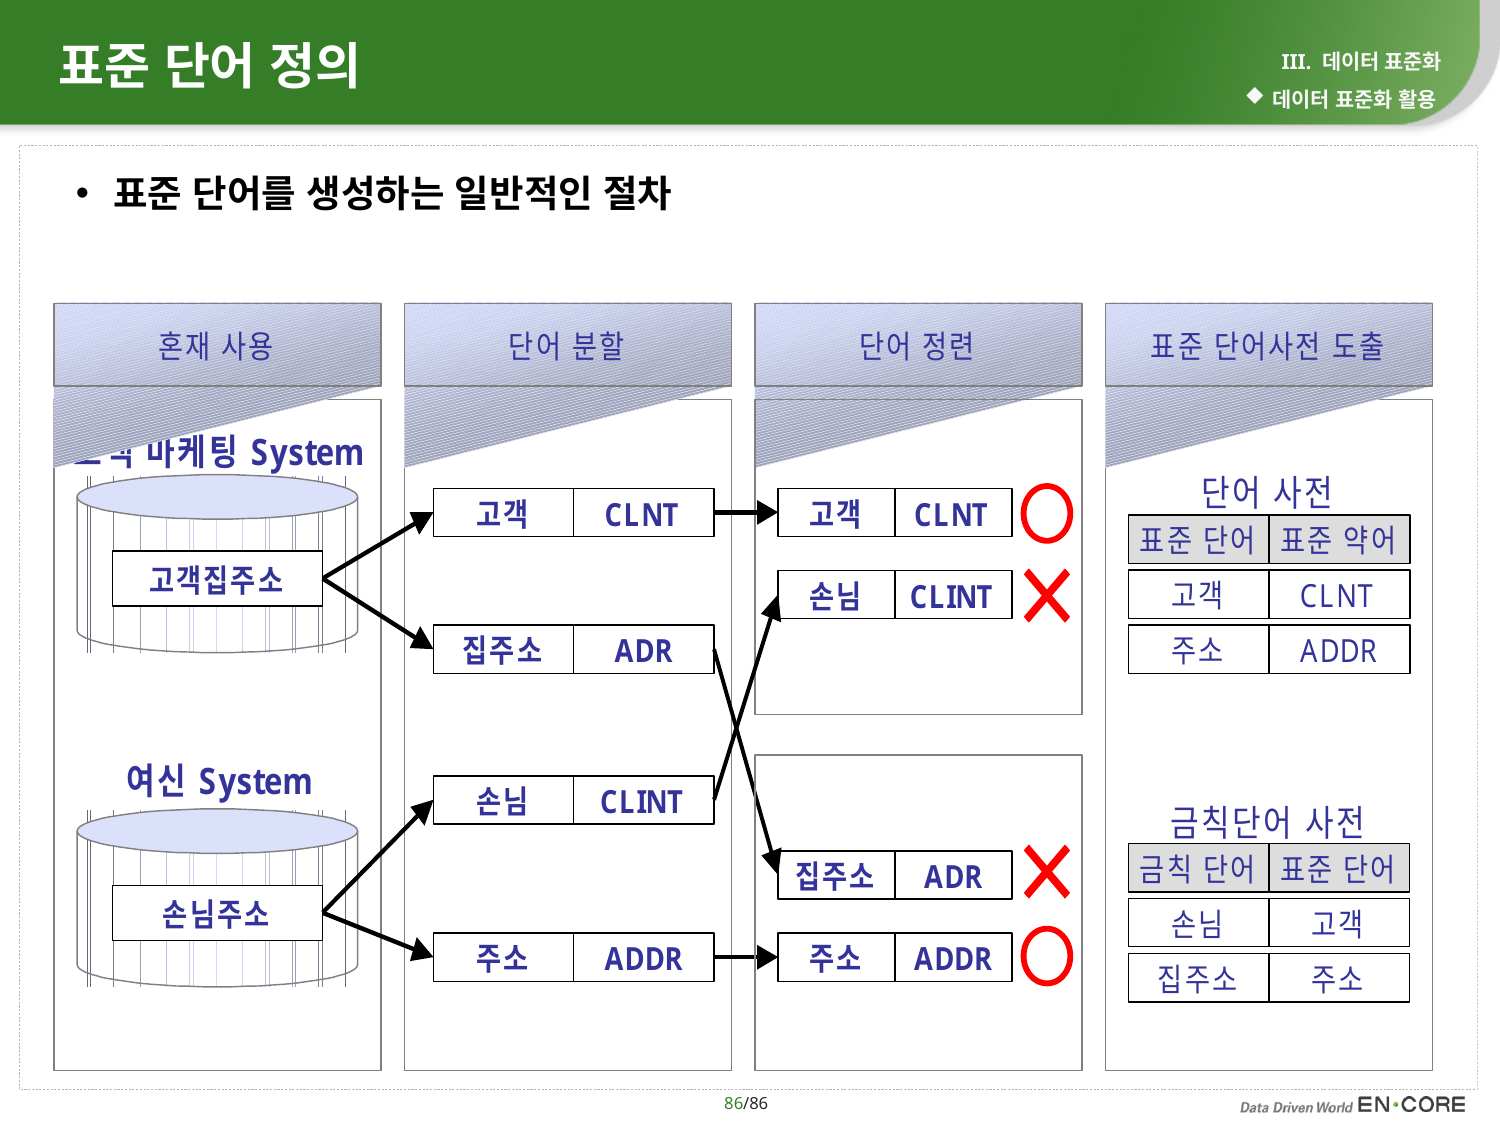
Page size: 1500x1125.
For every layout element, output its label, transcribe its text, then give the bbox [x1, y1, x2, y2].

text_box III. 데이터 표준화 데이터 표준화 활용 [1163, 19, 1457, 130]
text_box 표준 단어 정의 [43, 35, 941, 94]
list 표준 단어를 생성하는 일반적인 절차 [25, 162, 1435, 1000]
picture [0, 0, 1500, 1125]
